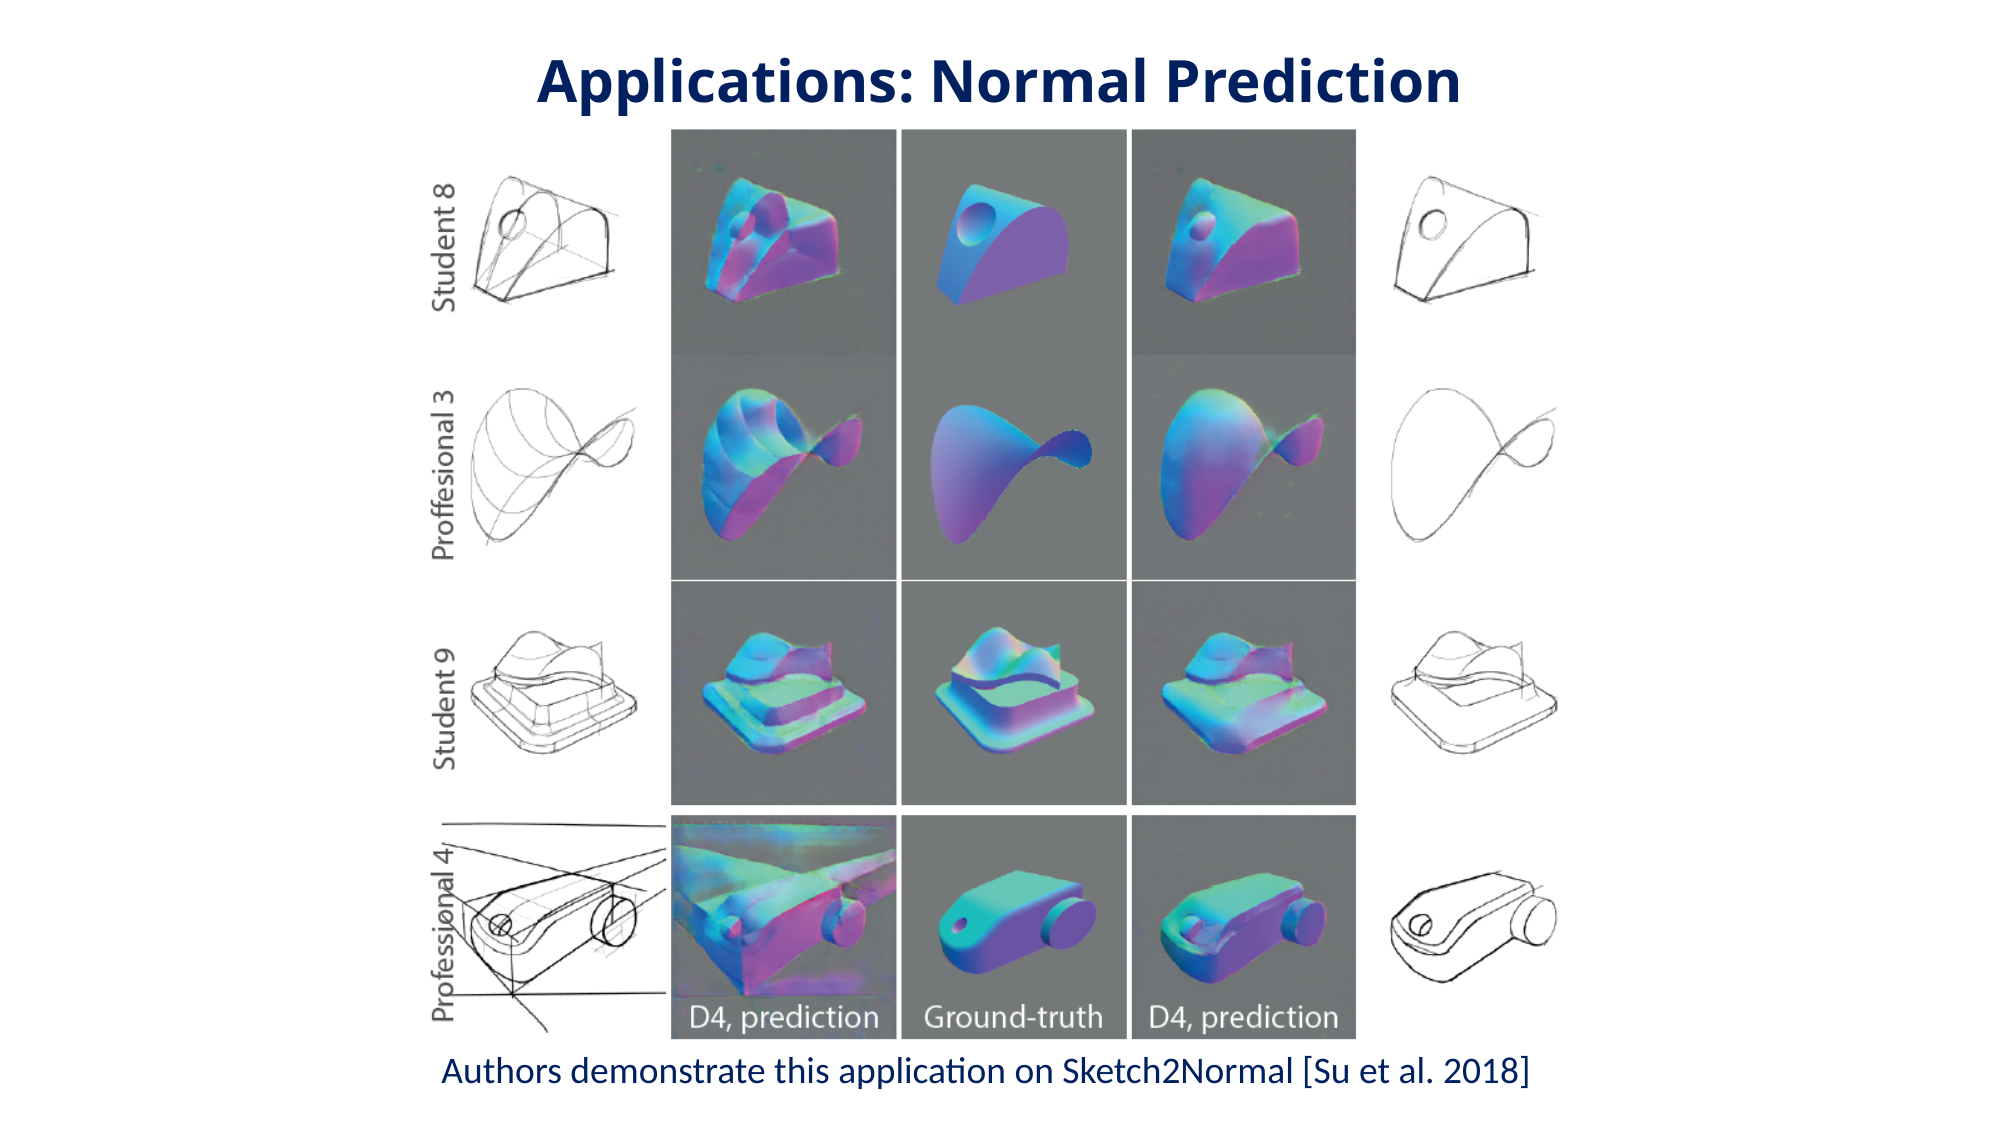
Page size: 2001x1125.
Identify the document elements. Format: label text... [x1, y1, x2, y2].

title Applications: Normal Prediction [0, 38, 2000, 123]
picture [392, 92, 1579, 1068]
subtitle Authors demonstrate this application on Sketch2Normal [Su et al. 2018] [20, 1043, 1953, 1125]
